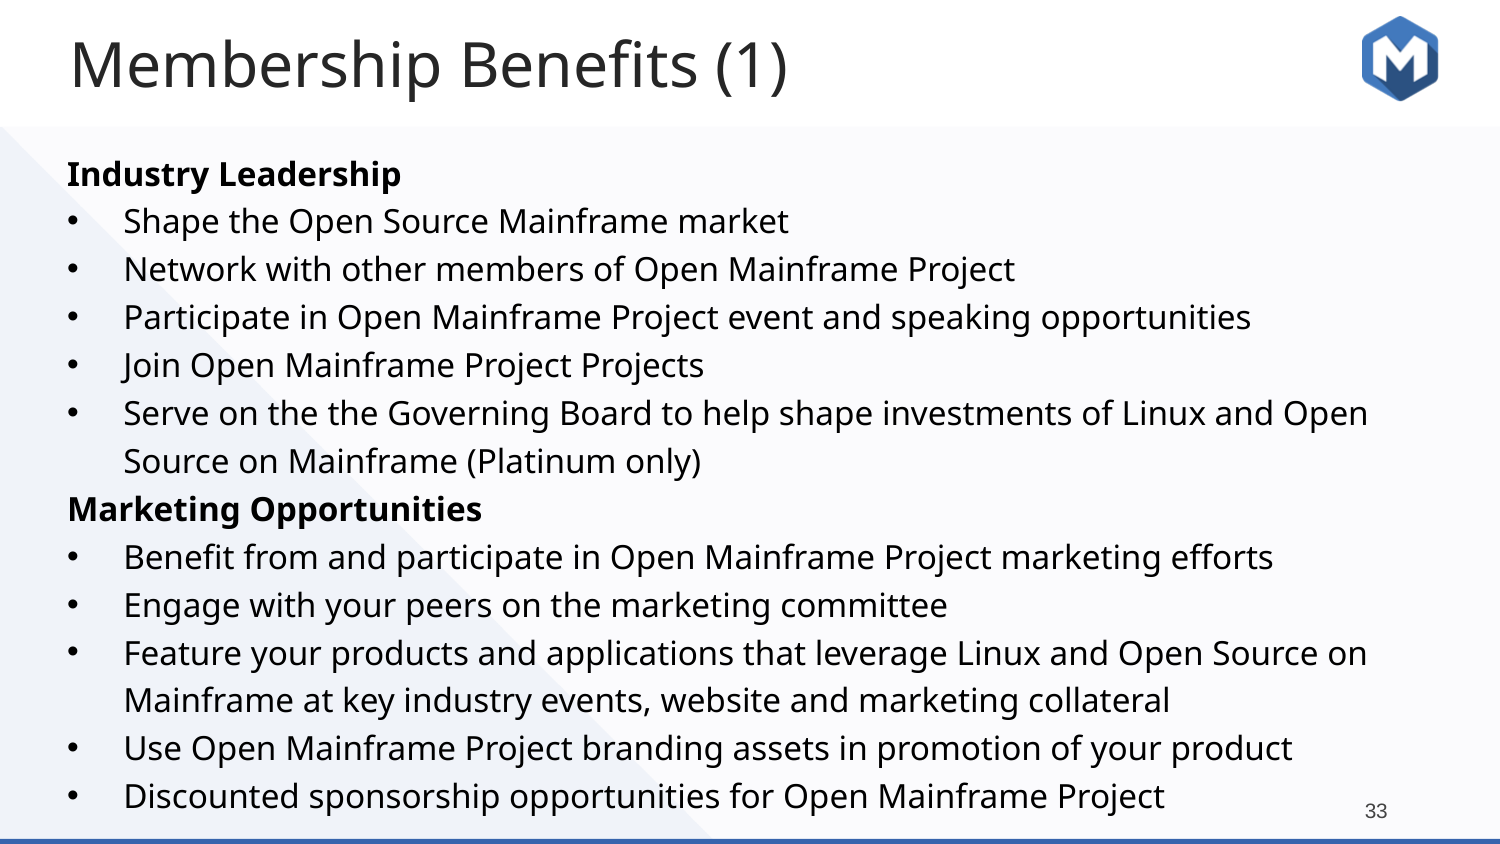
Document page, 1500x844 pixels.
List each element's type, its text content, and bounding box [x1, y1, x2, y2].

list Industry Leadership Shape the Open Source Mainframe market Network with other members of Open Mainframe Project Participate in Open Mainframe Project event and speaking opportunities Join Open Mainframe Project Projects Serve on the the Governing Board to help shape investments of Linux and Open Source on Mainframe (Platinum only) Marketing Opportunities Benefit from and participate in Open Mainframe Project marketing efforts Engage with your peers on the marketing committee Feature your products and applications that leverage Linux and Open Source on Mainframe at key industry events, website and marketing collateral Use Open Mainframe Project branding assets in promotion of your product Discounted sponsorship opportunities for Open Mainframe Project [52, 129, 1425, 646]
slide_number ‹#› [1349, 787, 1445, 833]
picture [1362, 16, 1440, 102]
title Membership Benefits (1) [54, 26, 1350, 100]
